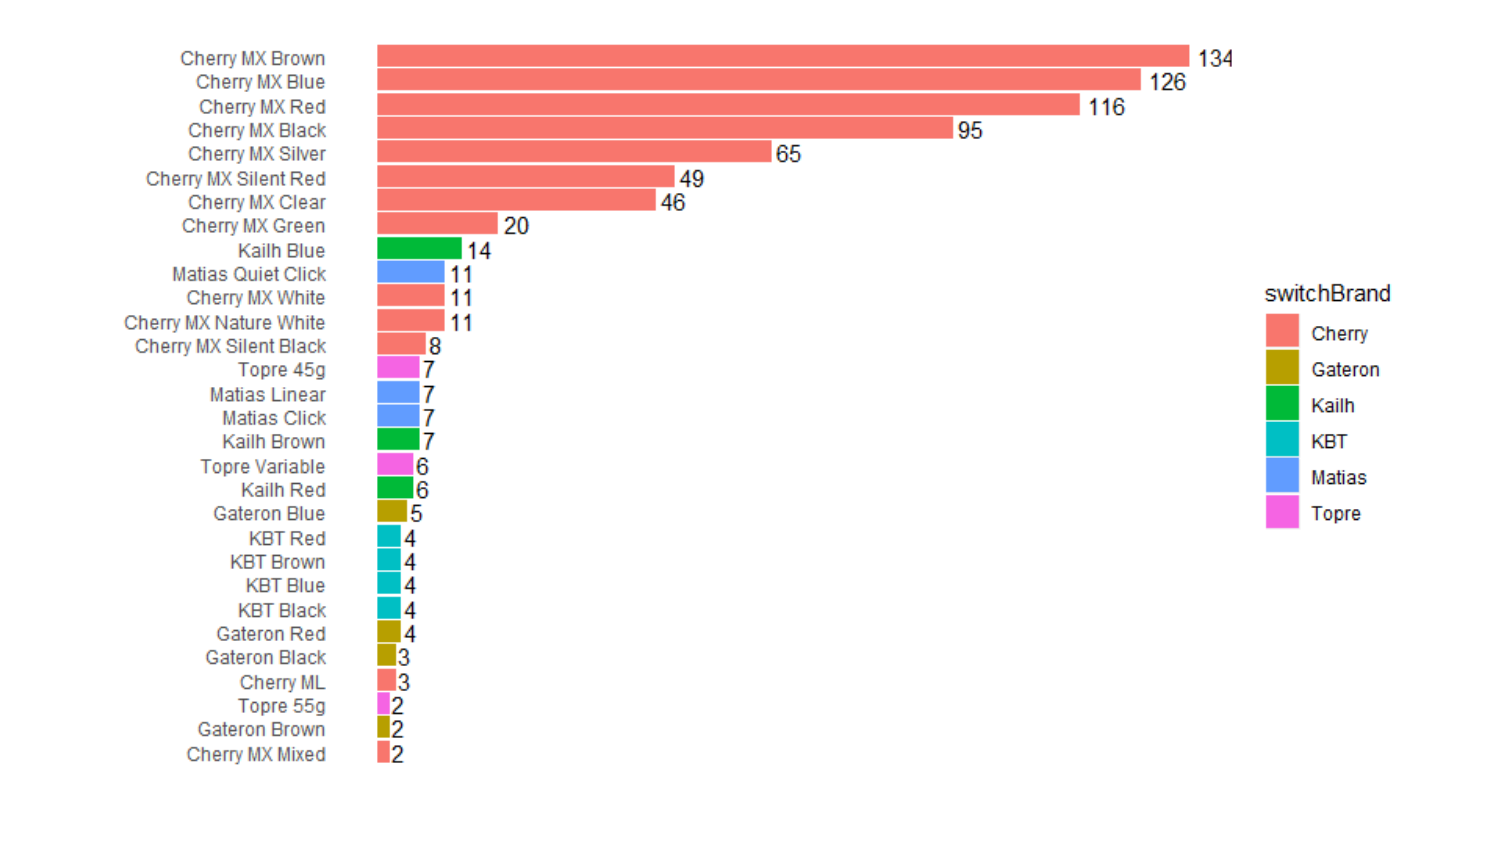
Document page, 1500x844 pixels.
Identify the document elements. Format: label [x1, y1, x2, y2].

picture [85, 30, 1415, 813]
